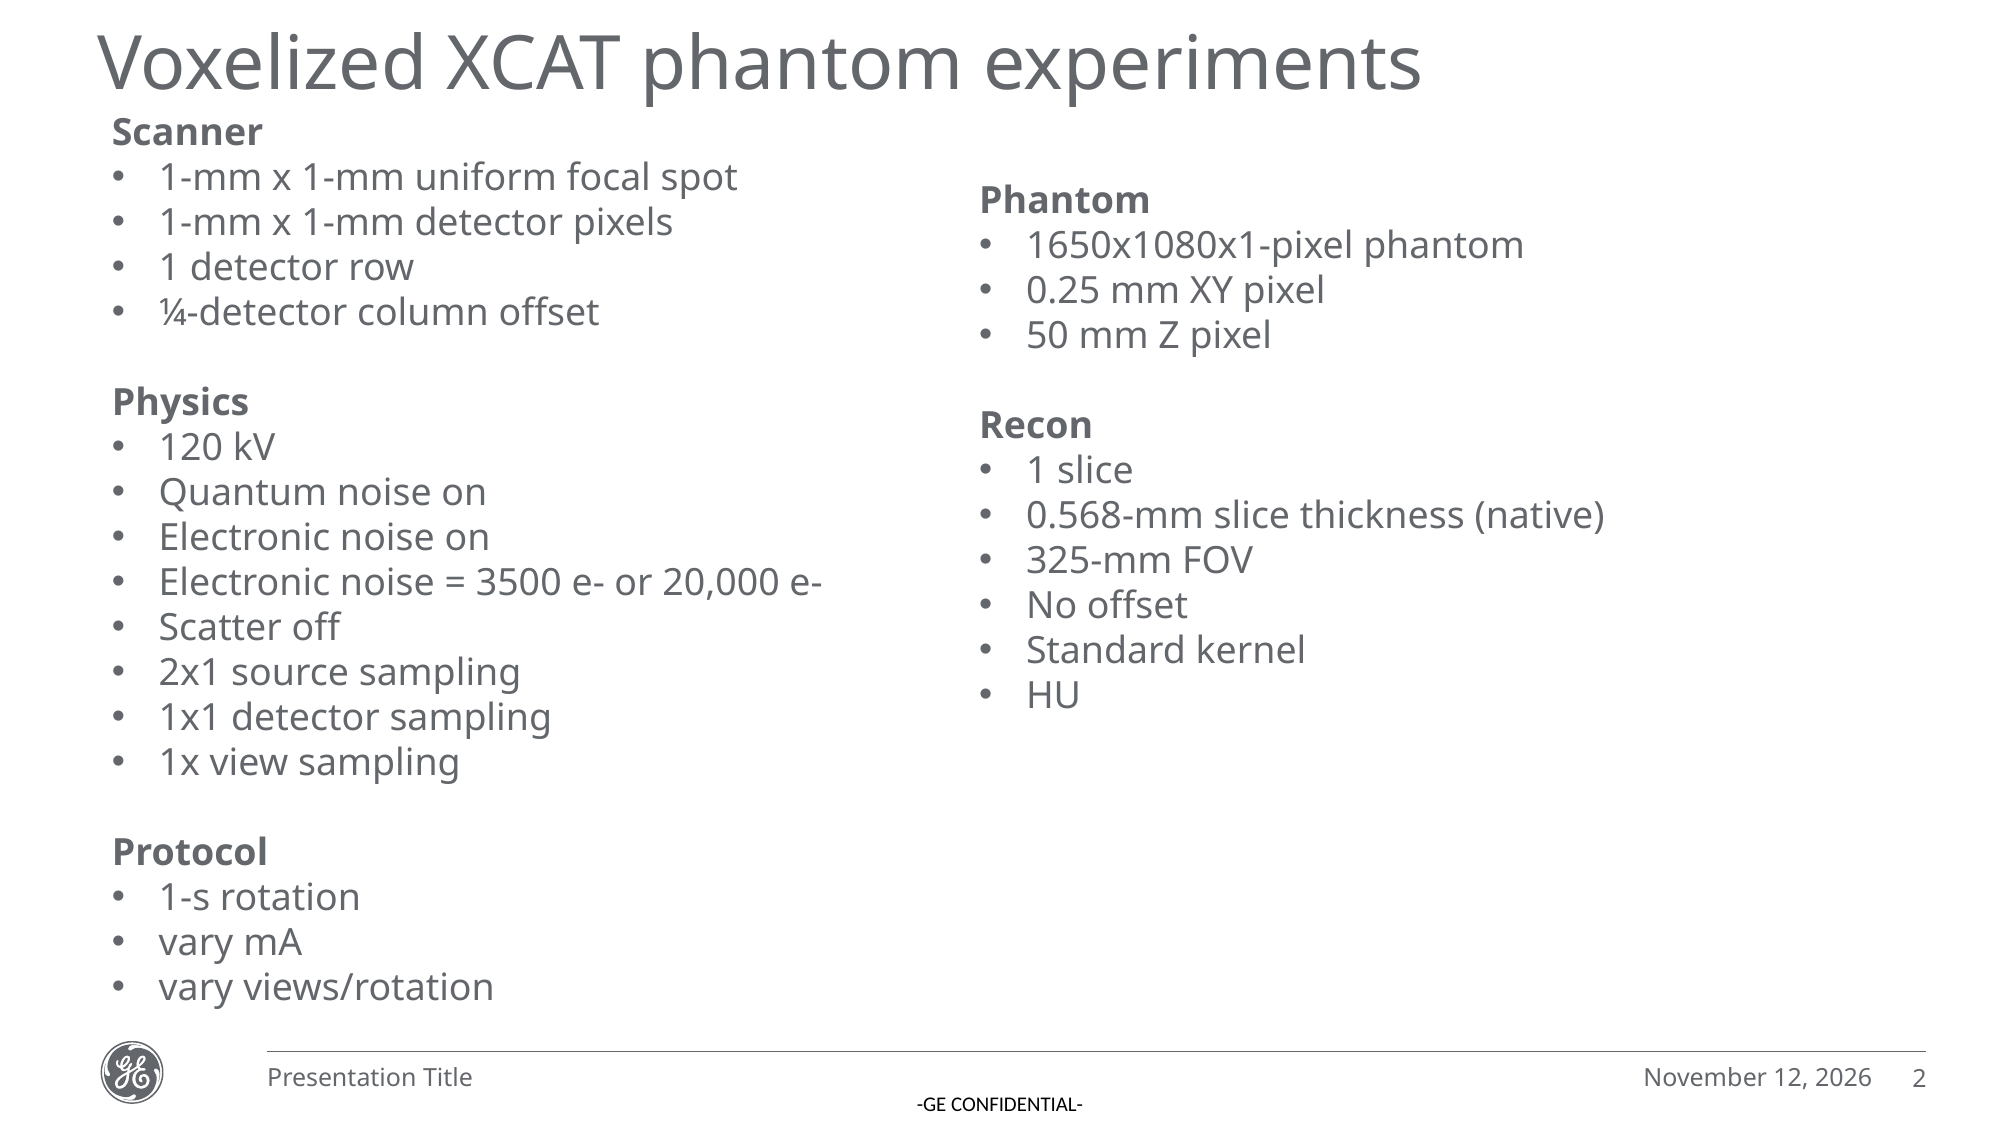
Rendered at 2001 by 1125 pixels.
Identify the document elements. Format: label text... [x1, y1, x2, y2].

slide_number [1564, 1061, 1873, 1092]
slide_number 2 [1872, 1062, 1927, 1093]
text_box Scanner 1-mm x 1-mm uniform focal spot 1-mm x 1-mm detector pixels 1 detector row ¼-detector column offset Physics 120 kV Quantum noise on Electronic noise on Electronic noise = 3500 e- or 20,000 e- Scatter off 2x1 source sampling 1x1 detector sampling 1x view sampling Protocol 1-s rotation vary mA vary views/rotation [97, 100, 892, 1061]
text_box Phantom 1650x1080x1-pixel phantom 0.25 mm XY pixel 50 mm Z pixel Recon 1 slice 0.568-mm slice thickness (native) 325-mm FOV No offset Standard kernel HU [964, 168, 1965, 723]
footer Presentation Title [266, 1061, 708, 1092]
title Voxelized XCAT phantom experiments [97, 36, 1743, 105]
